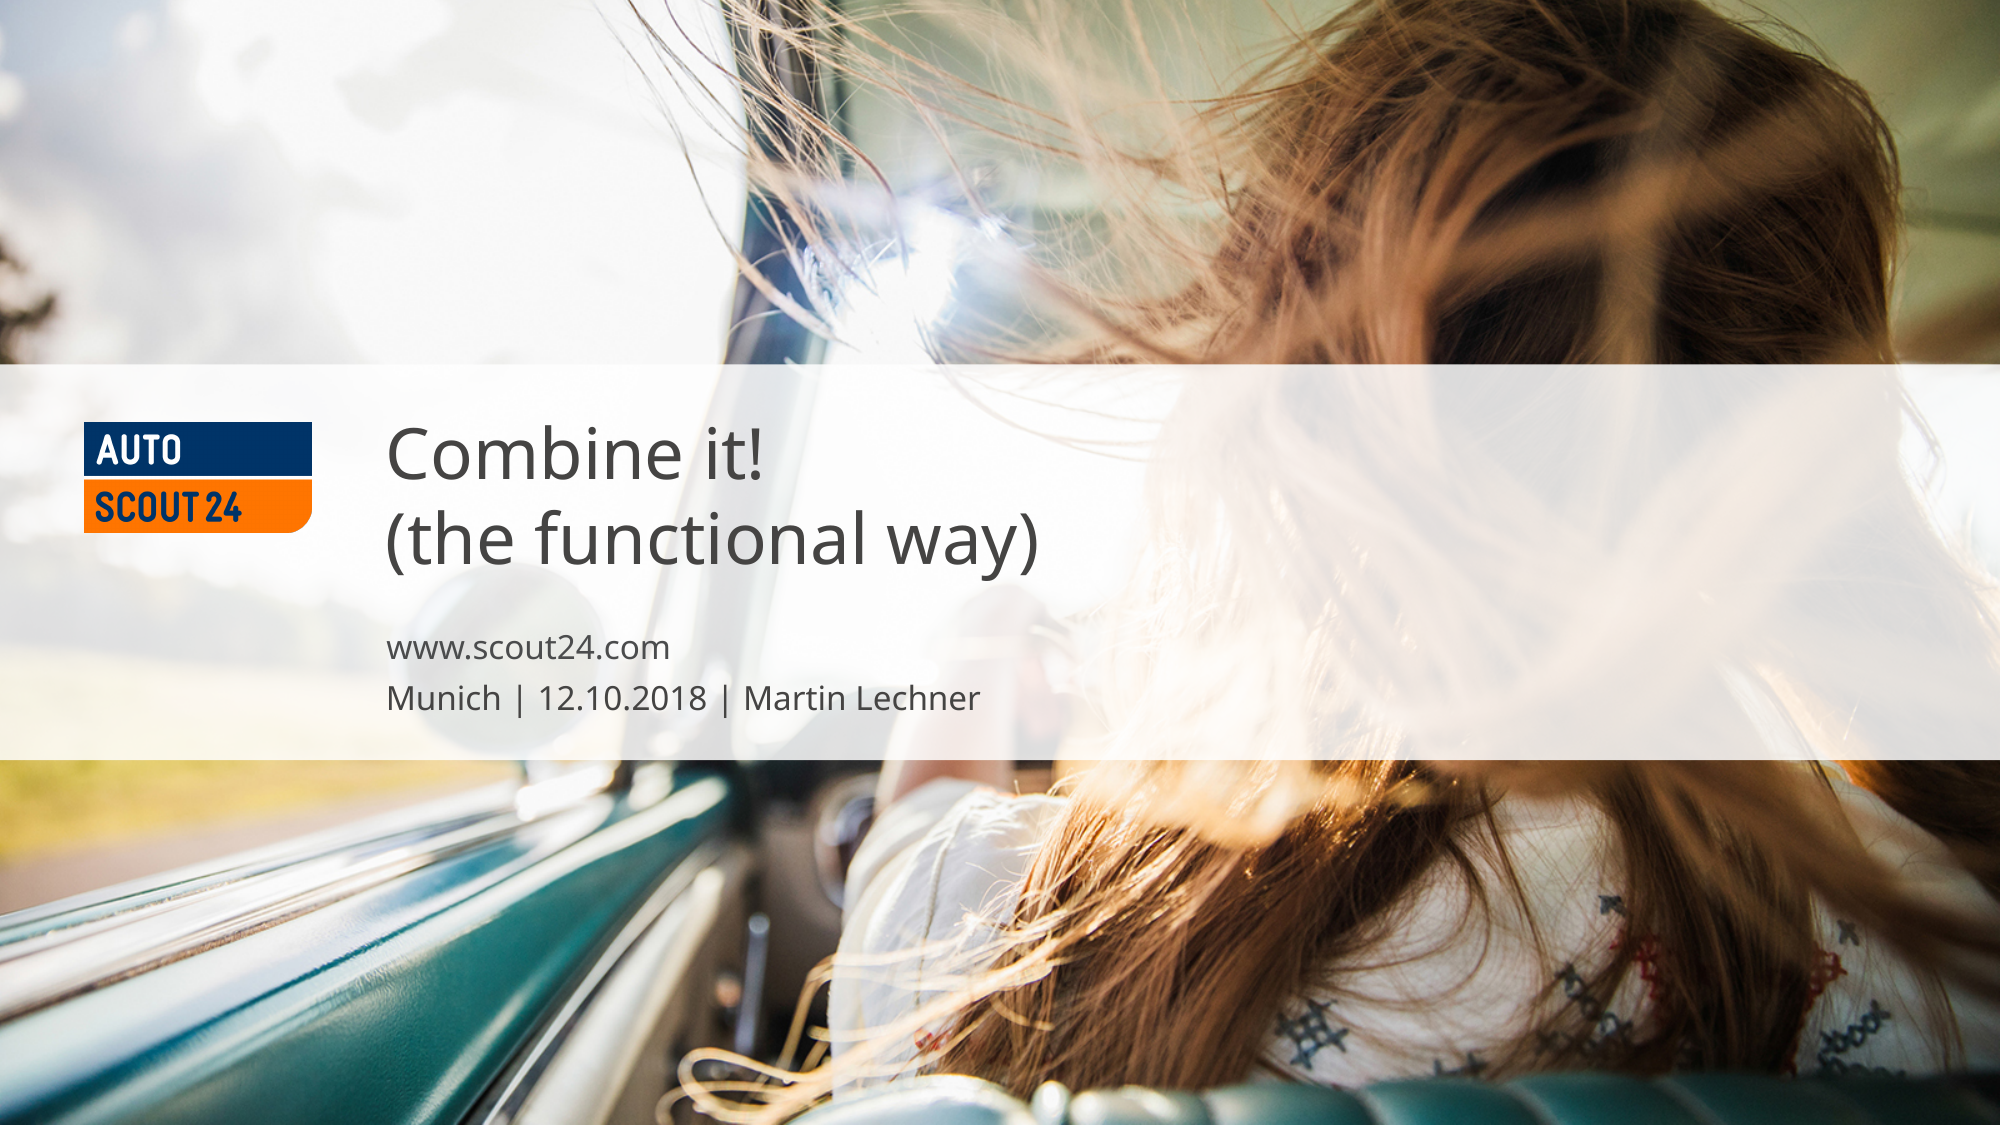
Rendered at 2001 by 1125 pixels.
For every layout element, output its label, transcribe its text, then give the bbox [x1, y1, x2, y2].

picture [0, 0, 2000, 364]
title Combine it! (the functional way) [385, 390, 1863, 584]
picture [0, 761, 2000, 1125]
picture [84, 422, 312, 533]
subtitle Munich | 12.10.2018 | Martin Lechner [385, 668, 1863, 723]
